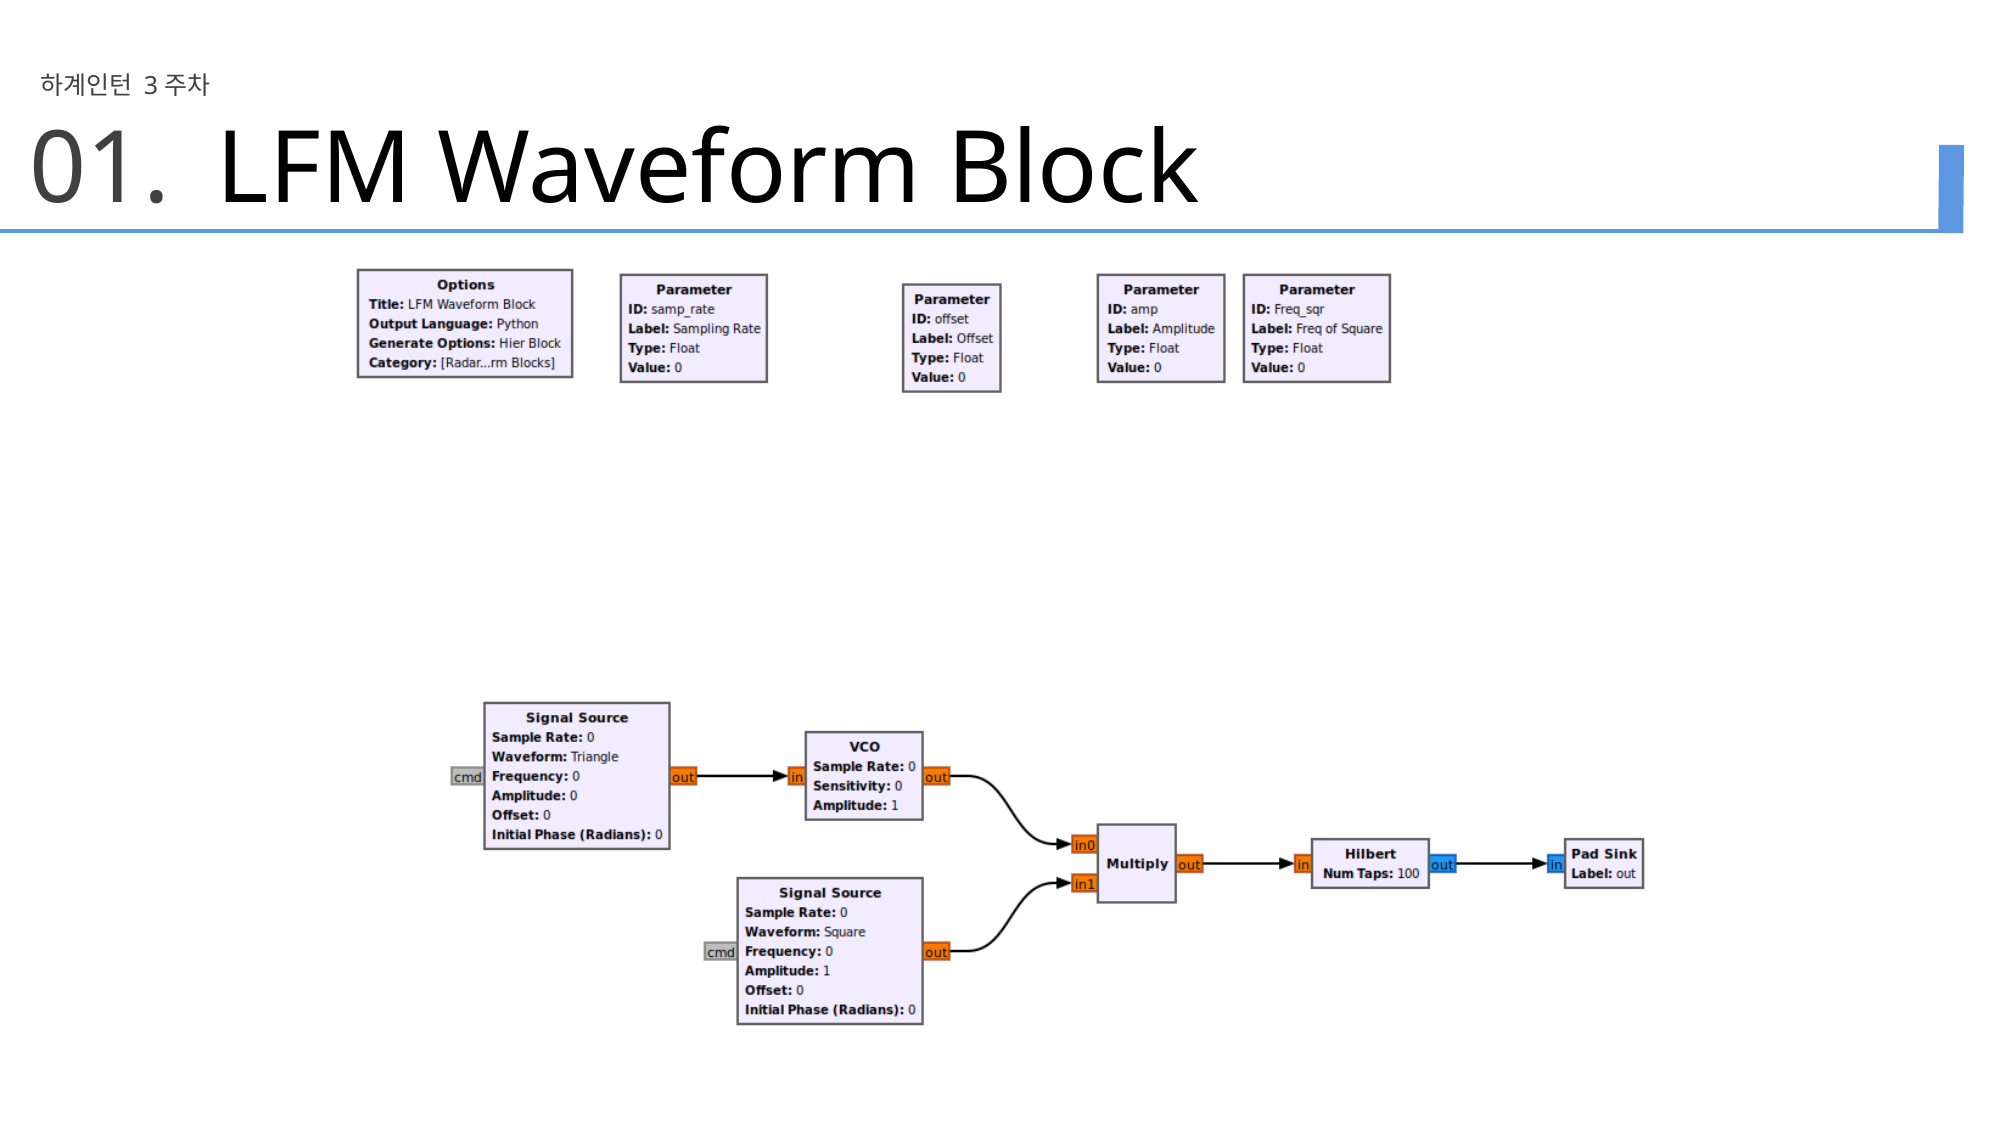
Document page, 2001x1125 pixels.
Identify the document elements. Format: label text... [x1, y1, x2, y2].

text_box LFM Waveform Block [201, 94, 1297, 230]
text_box 하계인턴 3주차 [25, 61, 226, 107]
picture [352, 264, 1648, 1029]
text_box 01. [14, 94, 186, 229]
